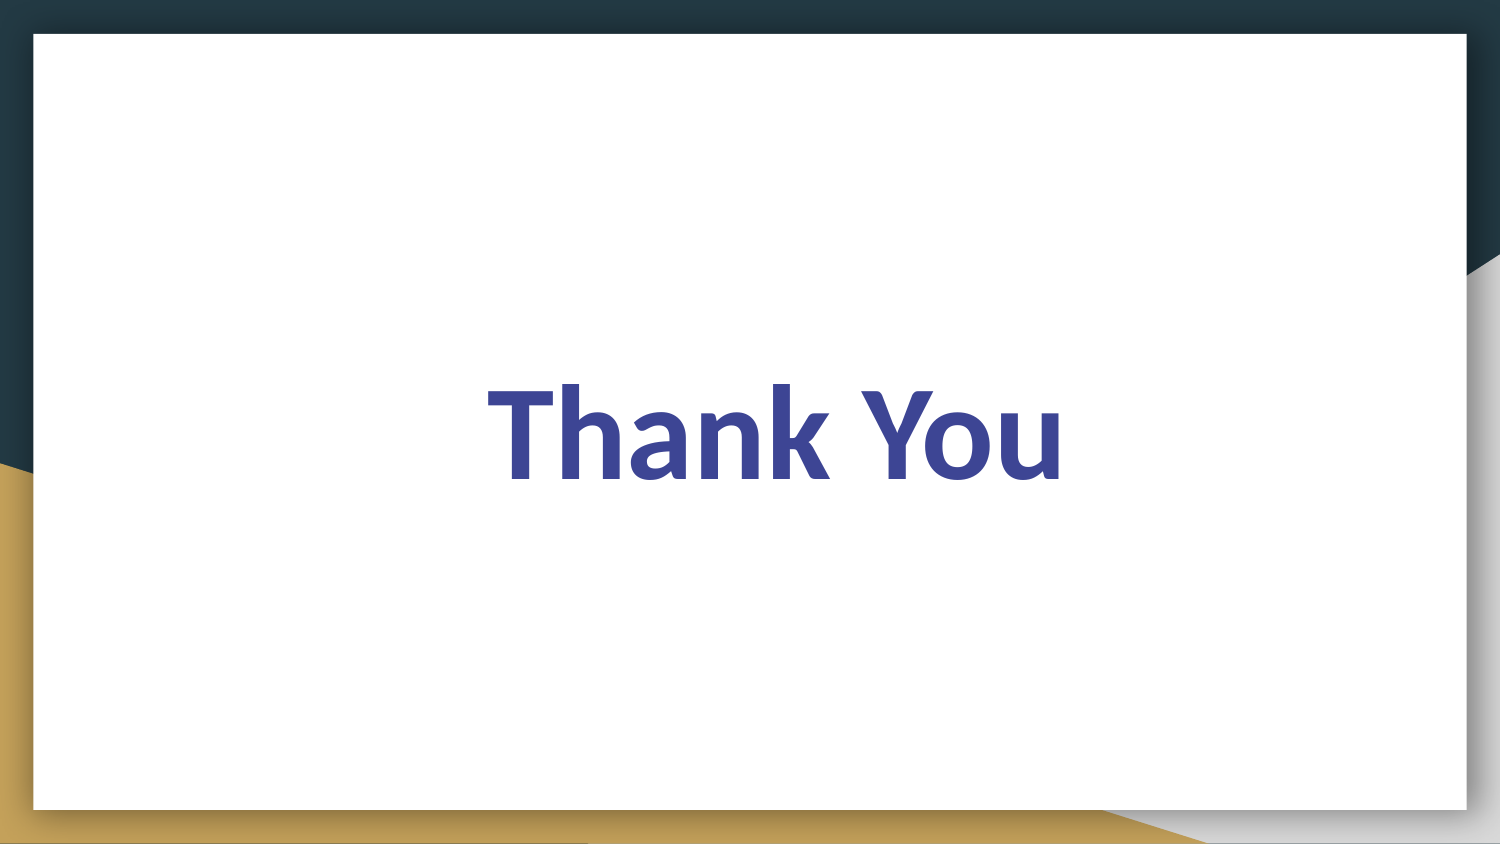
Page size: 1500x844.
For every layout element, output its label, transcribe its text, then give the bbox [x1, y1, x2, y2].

list Thank You [472, 305, 1121, 484]
